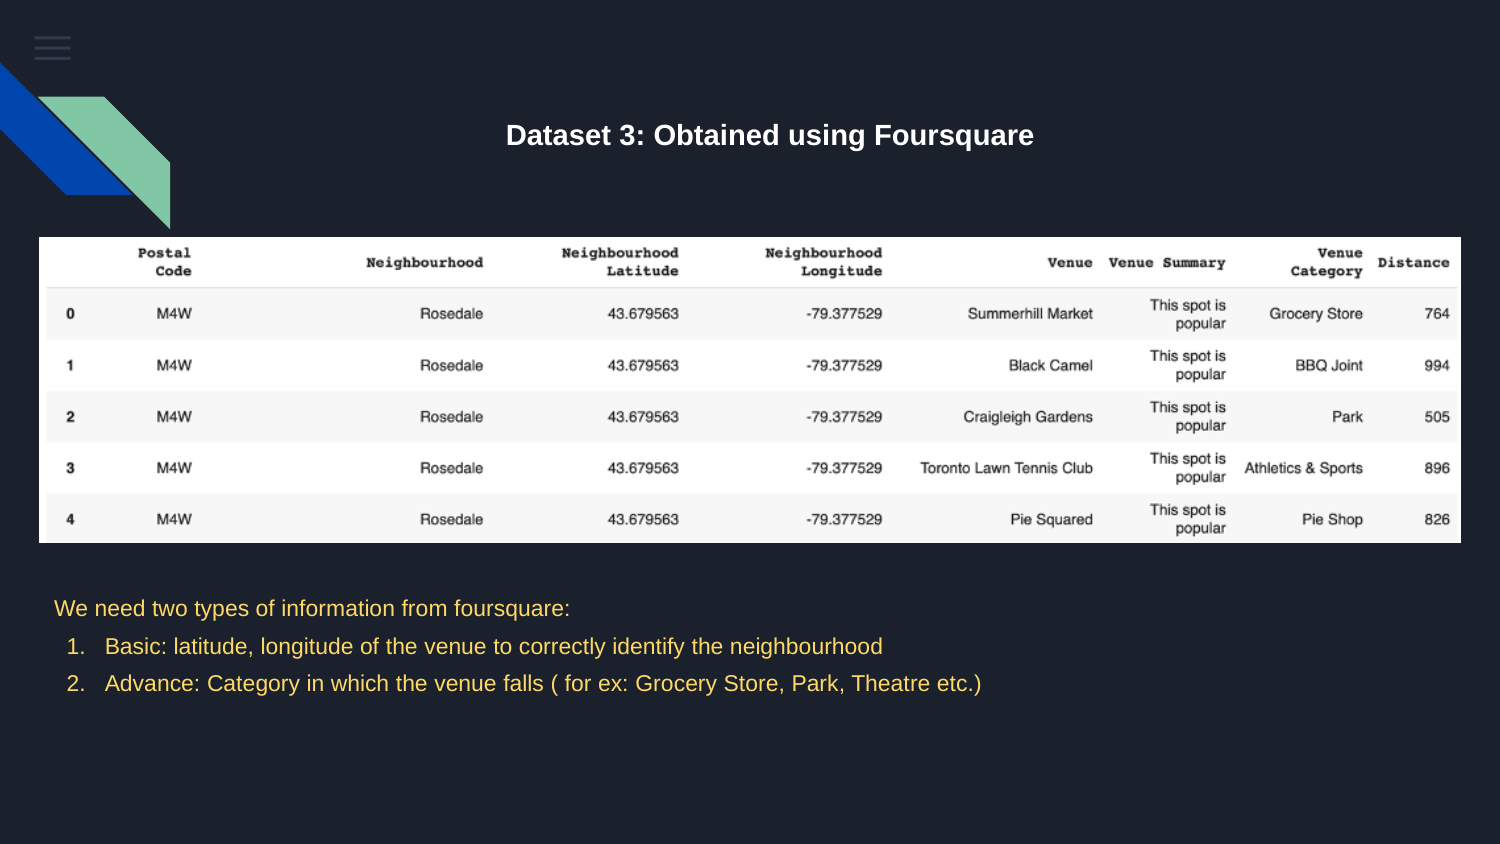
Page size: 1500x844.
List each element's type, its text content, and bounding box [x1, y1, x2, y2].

list Dataset 3: Obtained using Foursquare [490, 96, 1162, 170]
picture [38, 236, 1462, 543]
list We need two types of information from foursquare: 1. Basic: latitude, longitude of the venue to correctly identify the neighbourhood 2. Advance: Category in which the venue falls ( for ex: Grocery Store, Park, Theatre etc.) [39, 574, 1182, 713]
